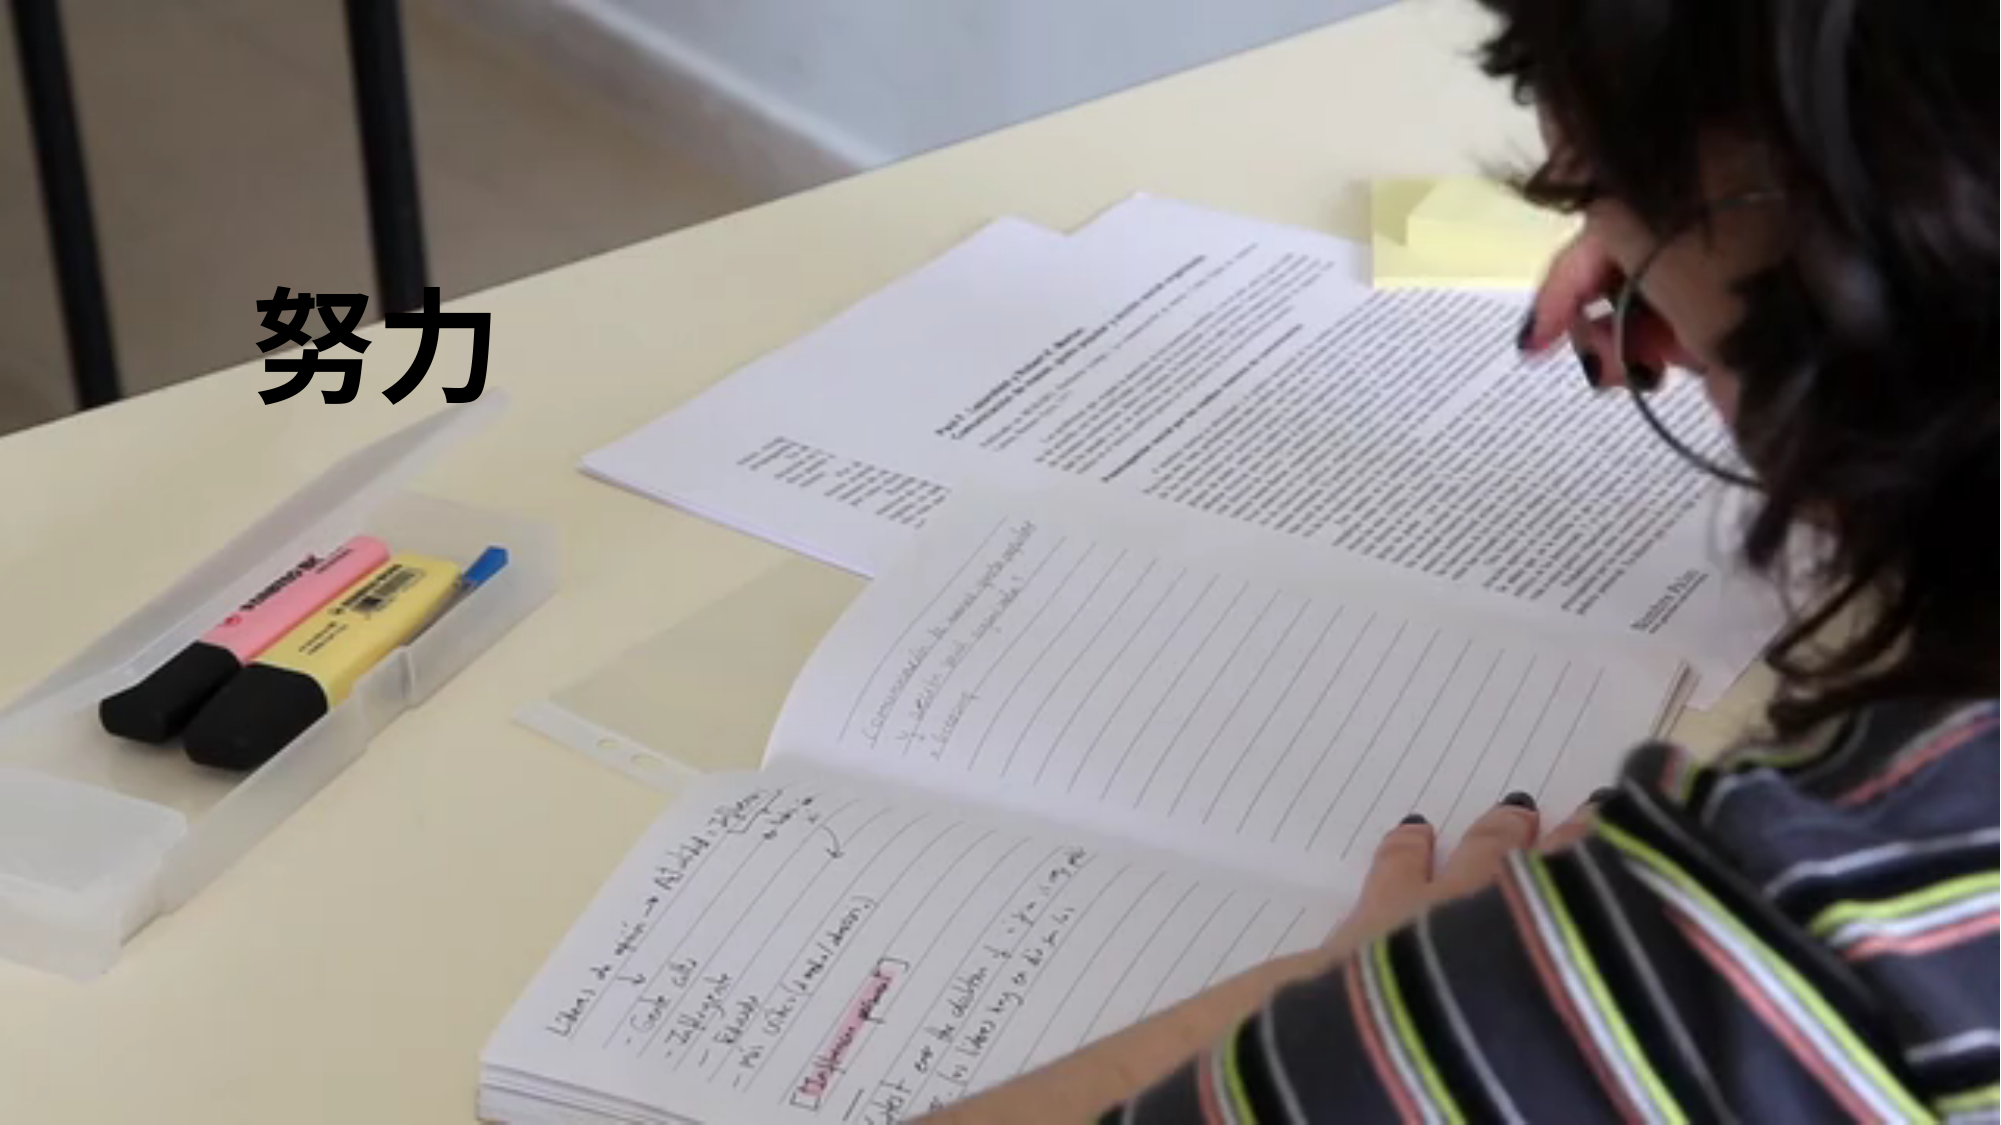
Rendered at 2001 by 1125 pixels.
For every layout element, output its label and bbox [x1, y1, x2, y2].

text_box [0, 0, 2000, 1125]
